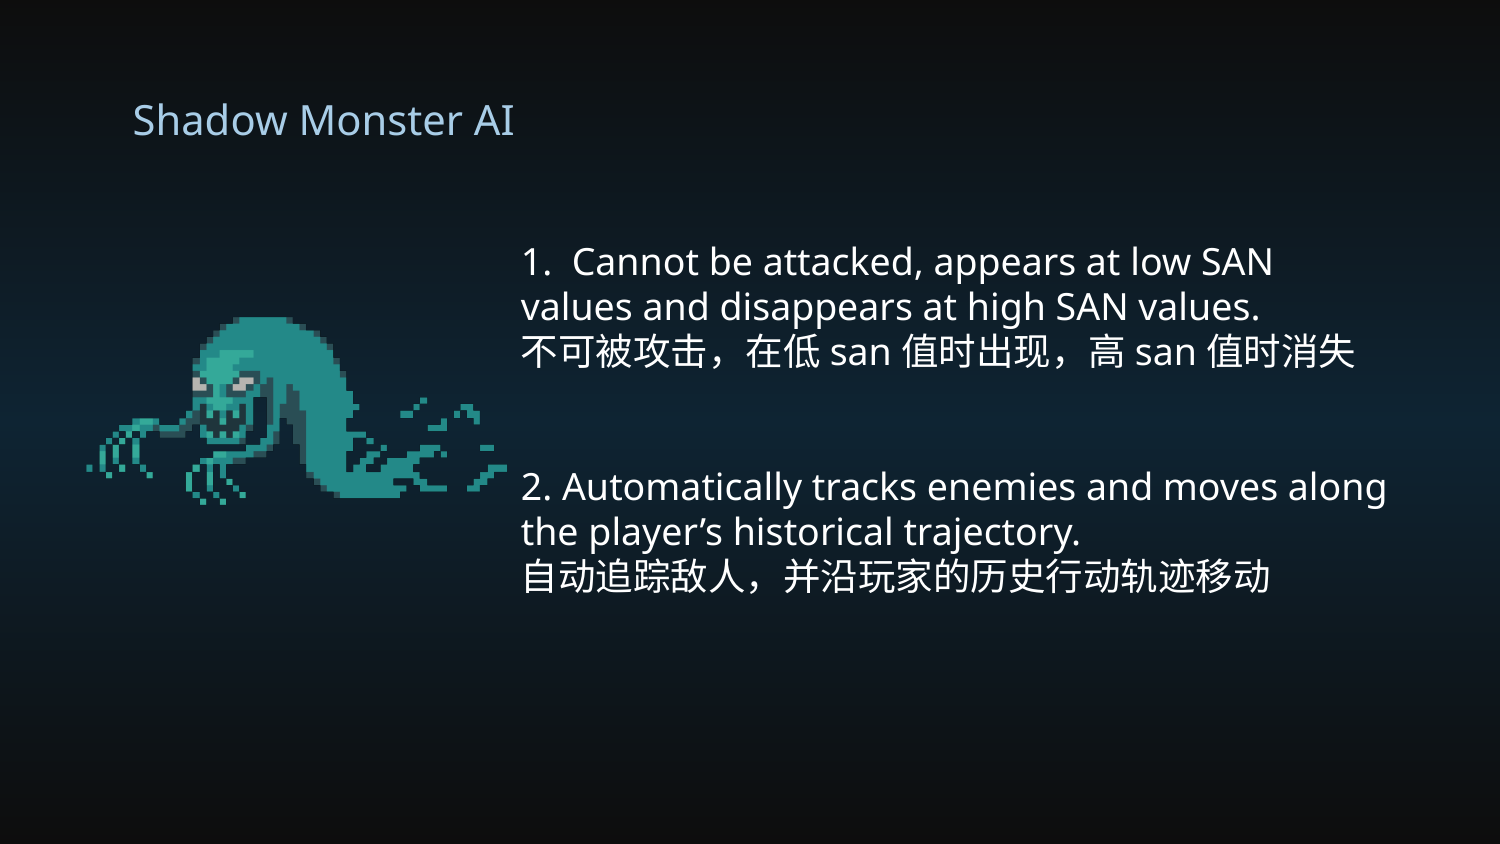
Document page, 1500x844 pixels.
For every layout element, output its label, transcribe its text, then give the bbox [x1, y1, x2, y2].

picture [72, 283, 539, 527]
text_box 1. Cannot be attacked, appears at low SAN values and disappears at high SAN values. 不可被攻击，在低san值时出现，高san值时消失 2. Automatically tracks enemies and moves along the player’s historical trajectory. 自动追踪敌人，并沿玩家的历史行动轨迹移动 [505, 230, 1406, 614]
title Shadow Monster AI [117, 91, 1383, 146]
